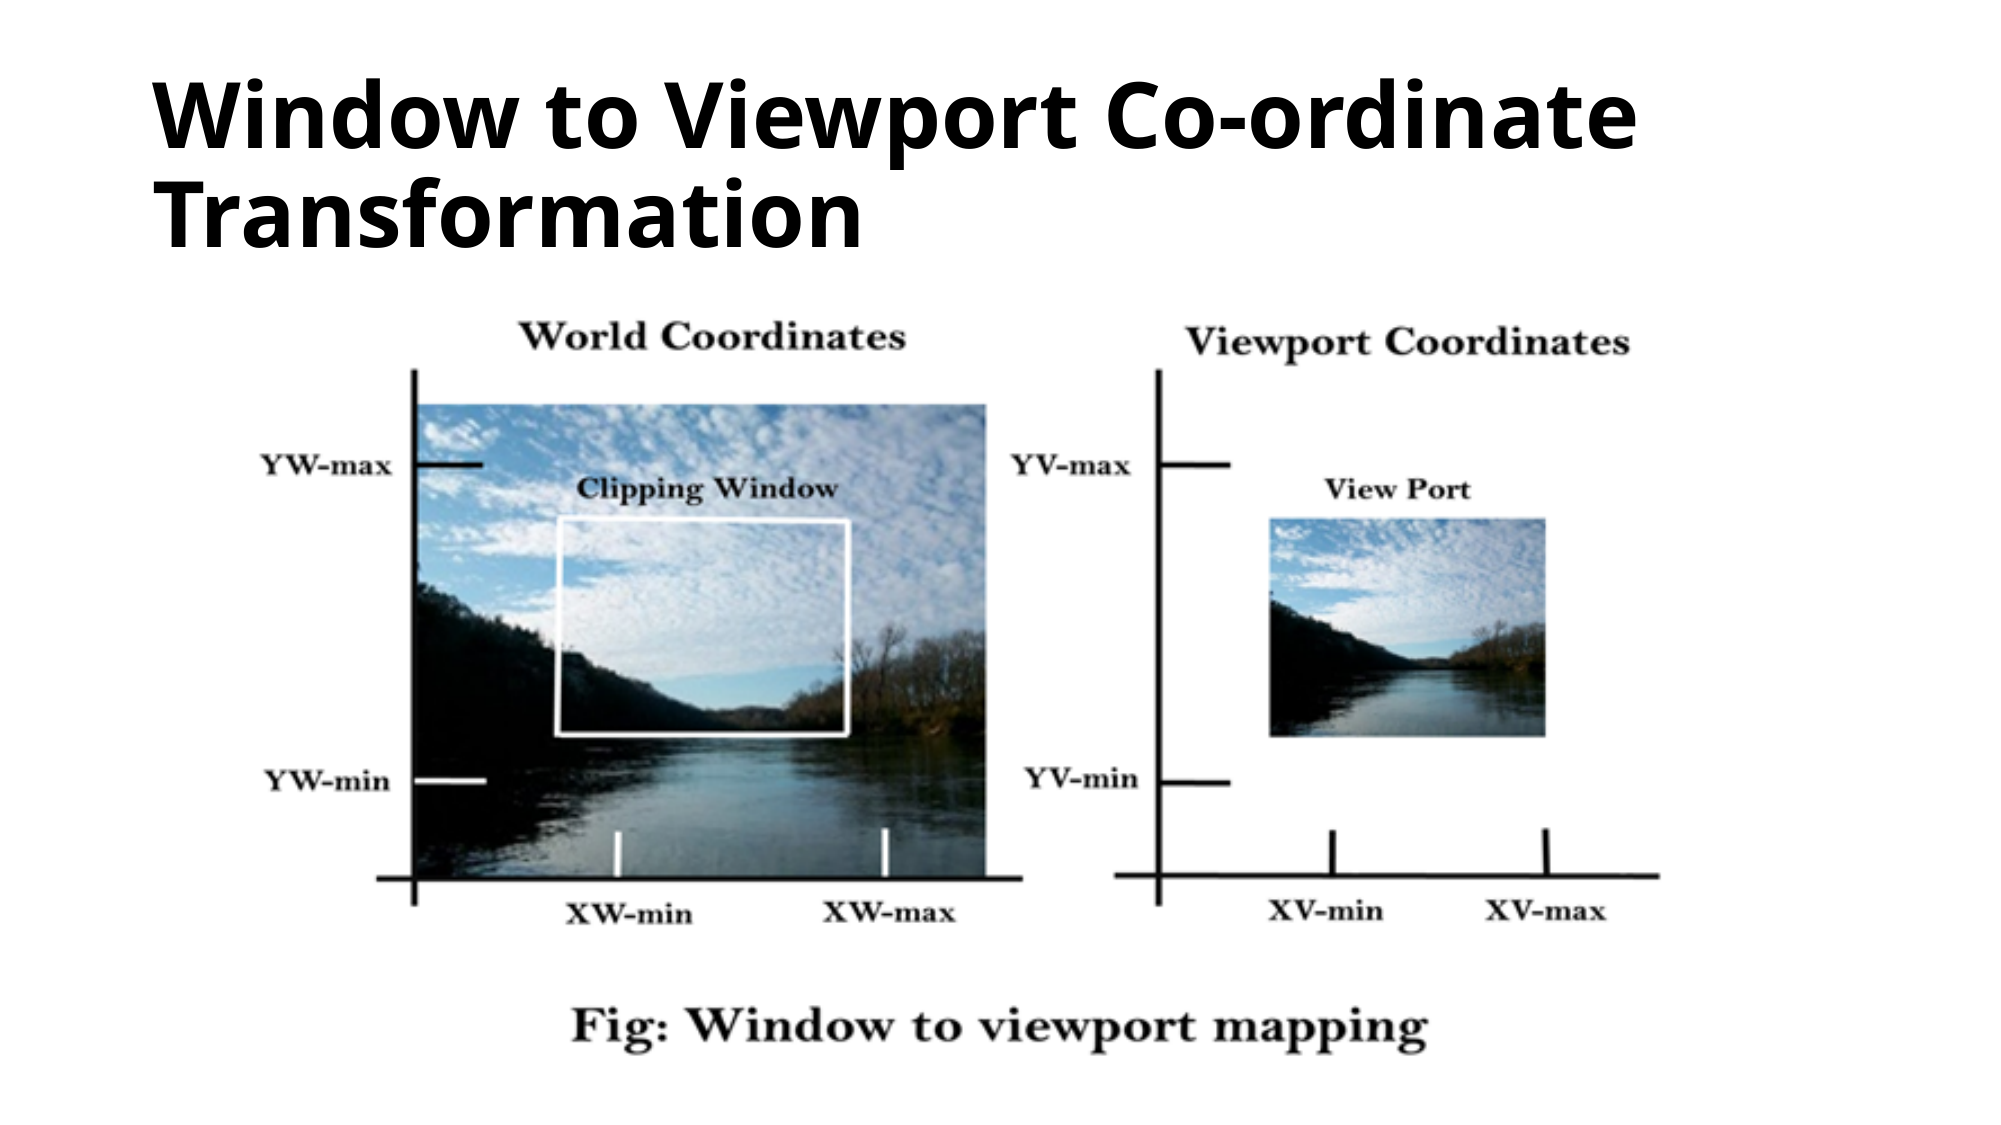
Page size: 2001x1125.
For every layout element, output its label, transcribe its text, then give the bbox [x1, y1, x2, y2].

picture [251, 277, 1749, 1086]
title Window to Viewport Co-ordinate Transformation [137, 59, 1863, 278]
